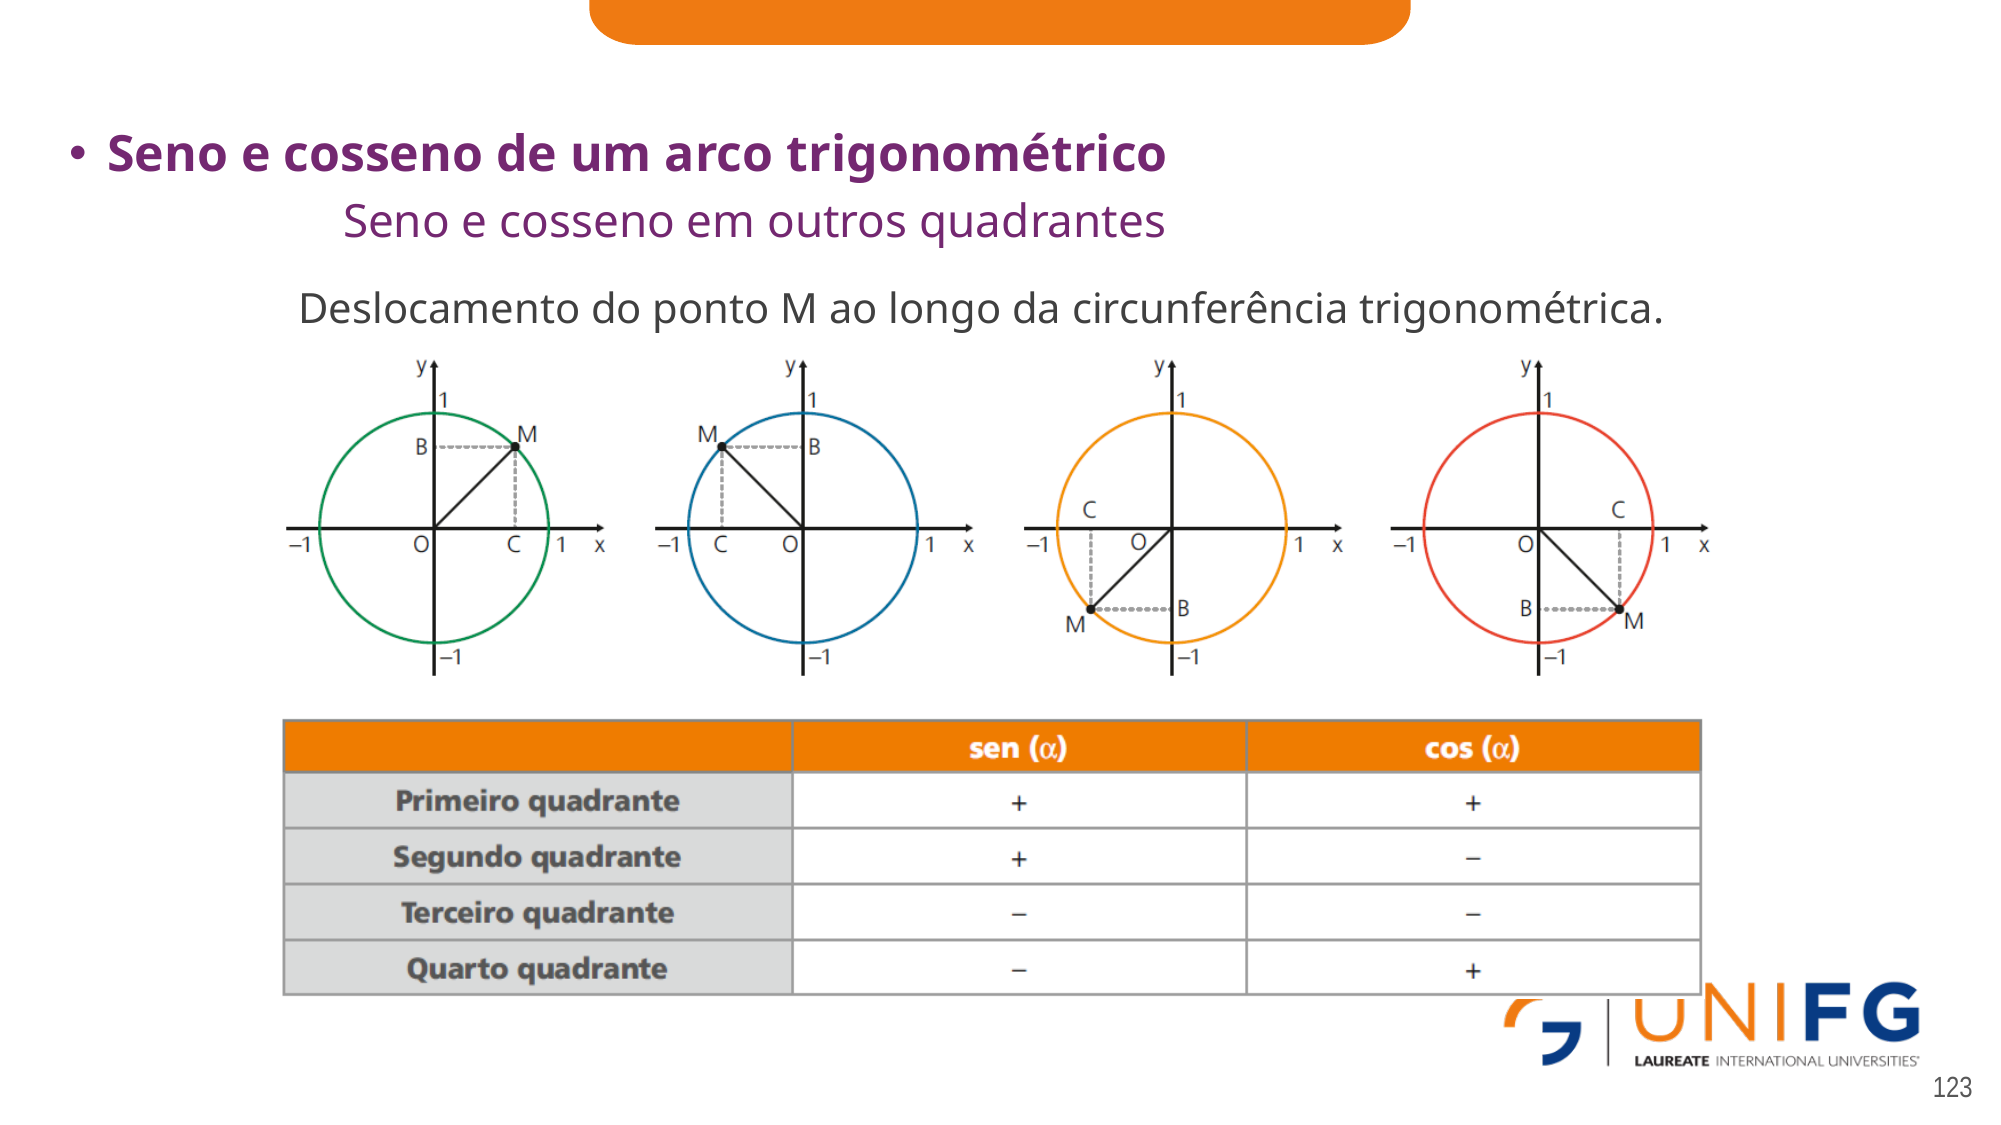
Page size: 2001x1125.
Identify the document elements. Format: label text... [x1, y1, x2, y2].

picture [280, 715, 1705, 999]
list Seno e cosseno de um arco trigonométrico [55, 120, 1945, 1019]
text_box Deslocamento do ponto M ao longo da circunferência trigonométrica. [283, 274, 1702, 340]
picture [1494, 1019, 1928, 1074]
text_box Seno e cosseno em outros quadrantes [328, 184, 1483, 255]
picture [284, 355, 1723, 677]
